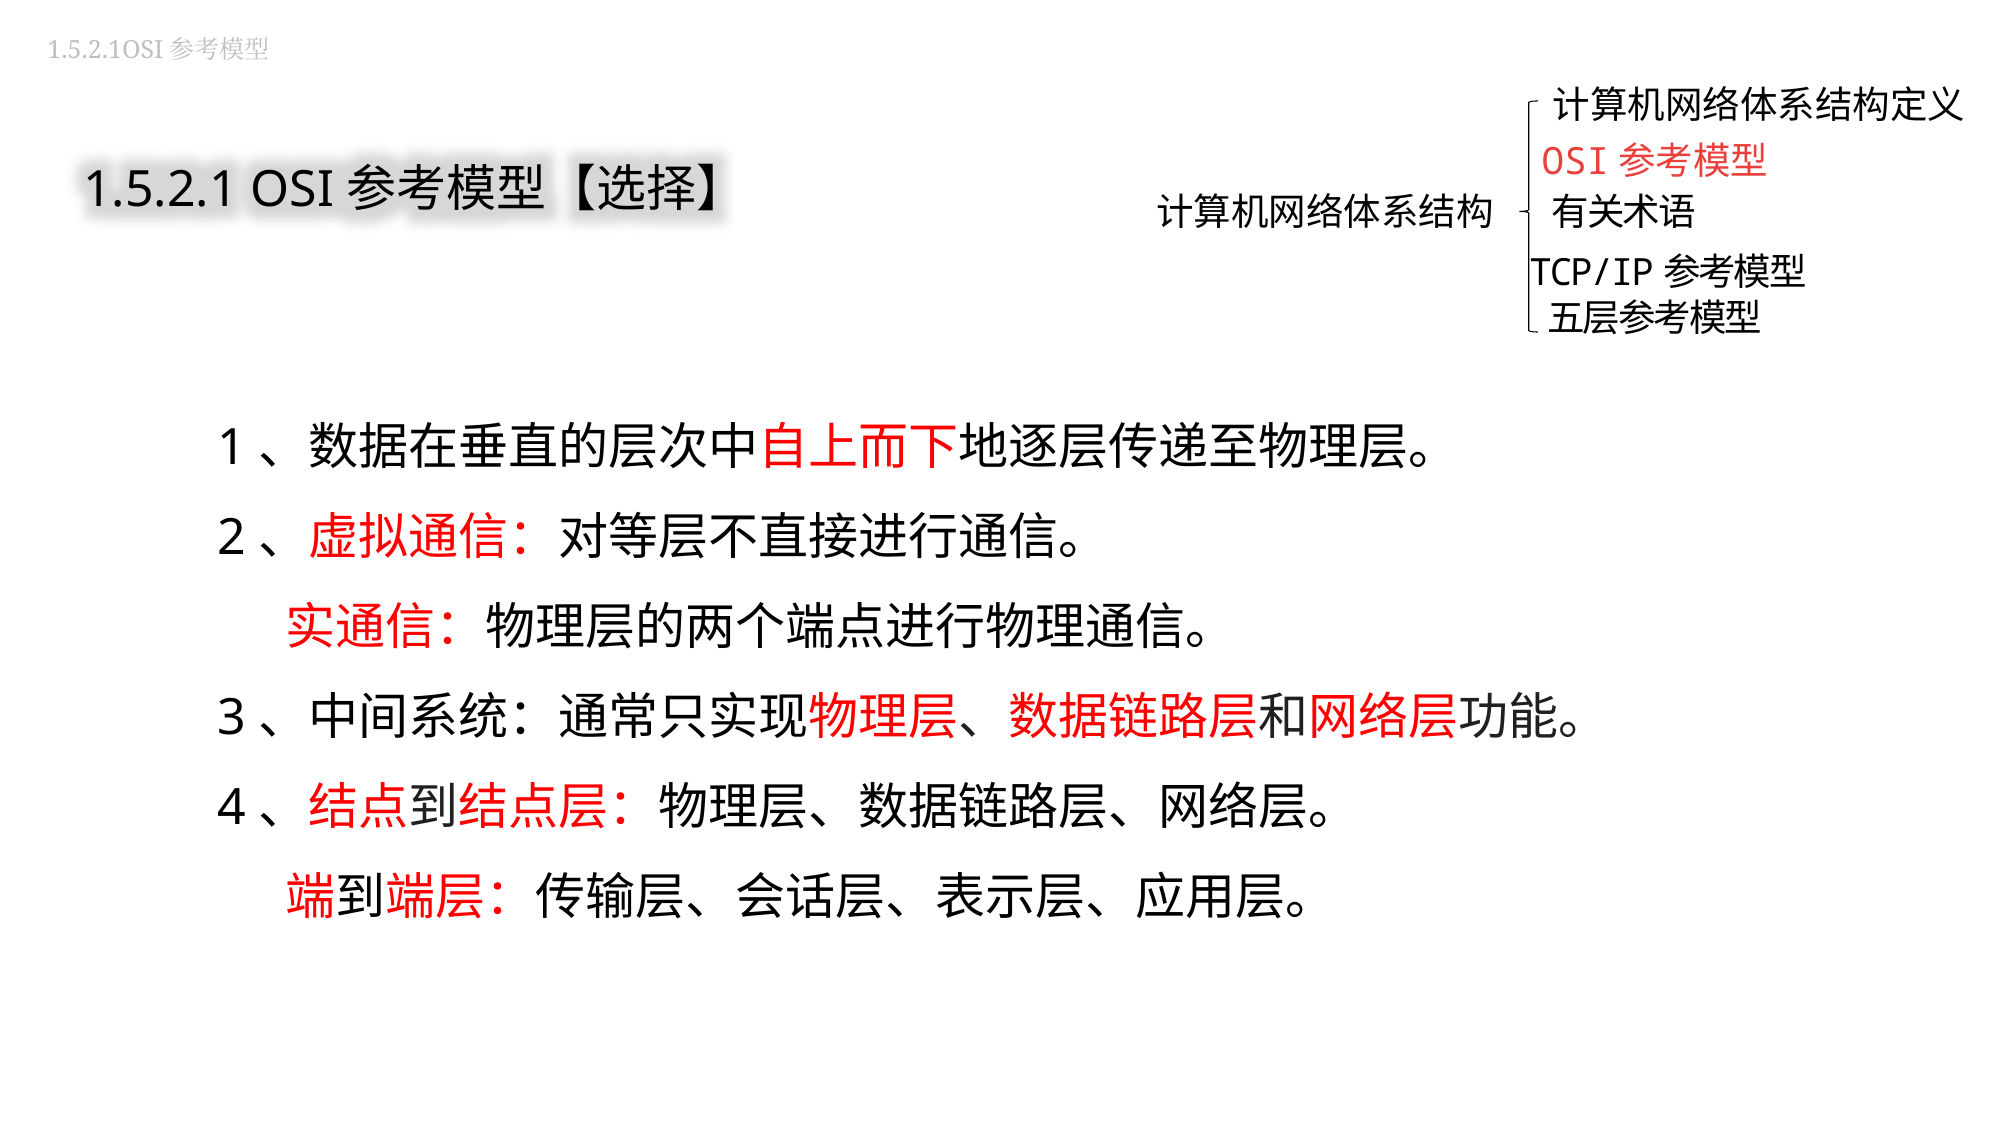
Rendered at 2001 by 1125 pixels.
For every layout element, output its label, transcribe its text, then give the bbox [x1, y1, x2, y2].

text_box 1.5.2.1 OSI参考模型【选择】 [65, 93, 966, 250]
text_box 1.5.2.1OSI参考模型 [32, 26, 413, 71]
text_box 计算机网络体系结构定义 [1538, 73, 1987, 134]
text_box 1、数据在垂直的层次中自上而下地逐层传递至物理层。 2、虚拟通信：对等层不直接进行通信。 实通信：物理层的两个端点进行物理通信。 3、中间系统：通常只实现物理层、数据链路层和网络层功能。 4、结点到结点层：物理层、数据链路层、网络层。 端到端层：传输层、会话层、表示层、应用层。 [202, 377, 1648, 932]
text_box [1141, 100, 1864, 347]
